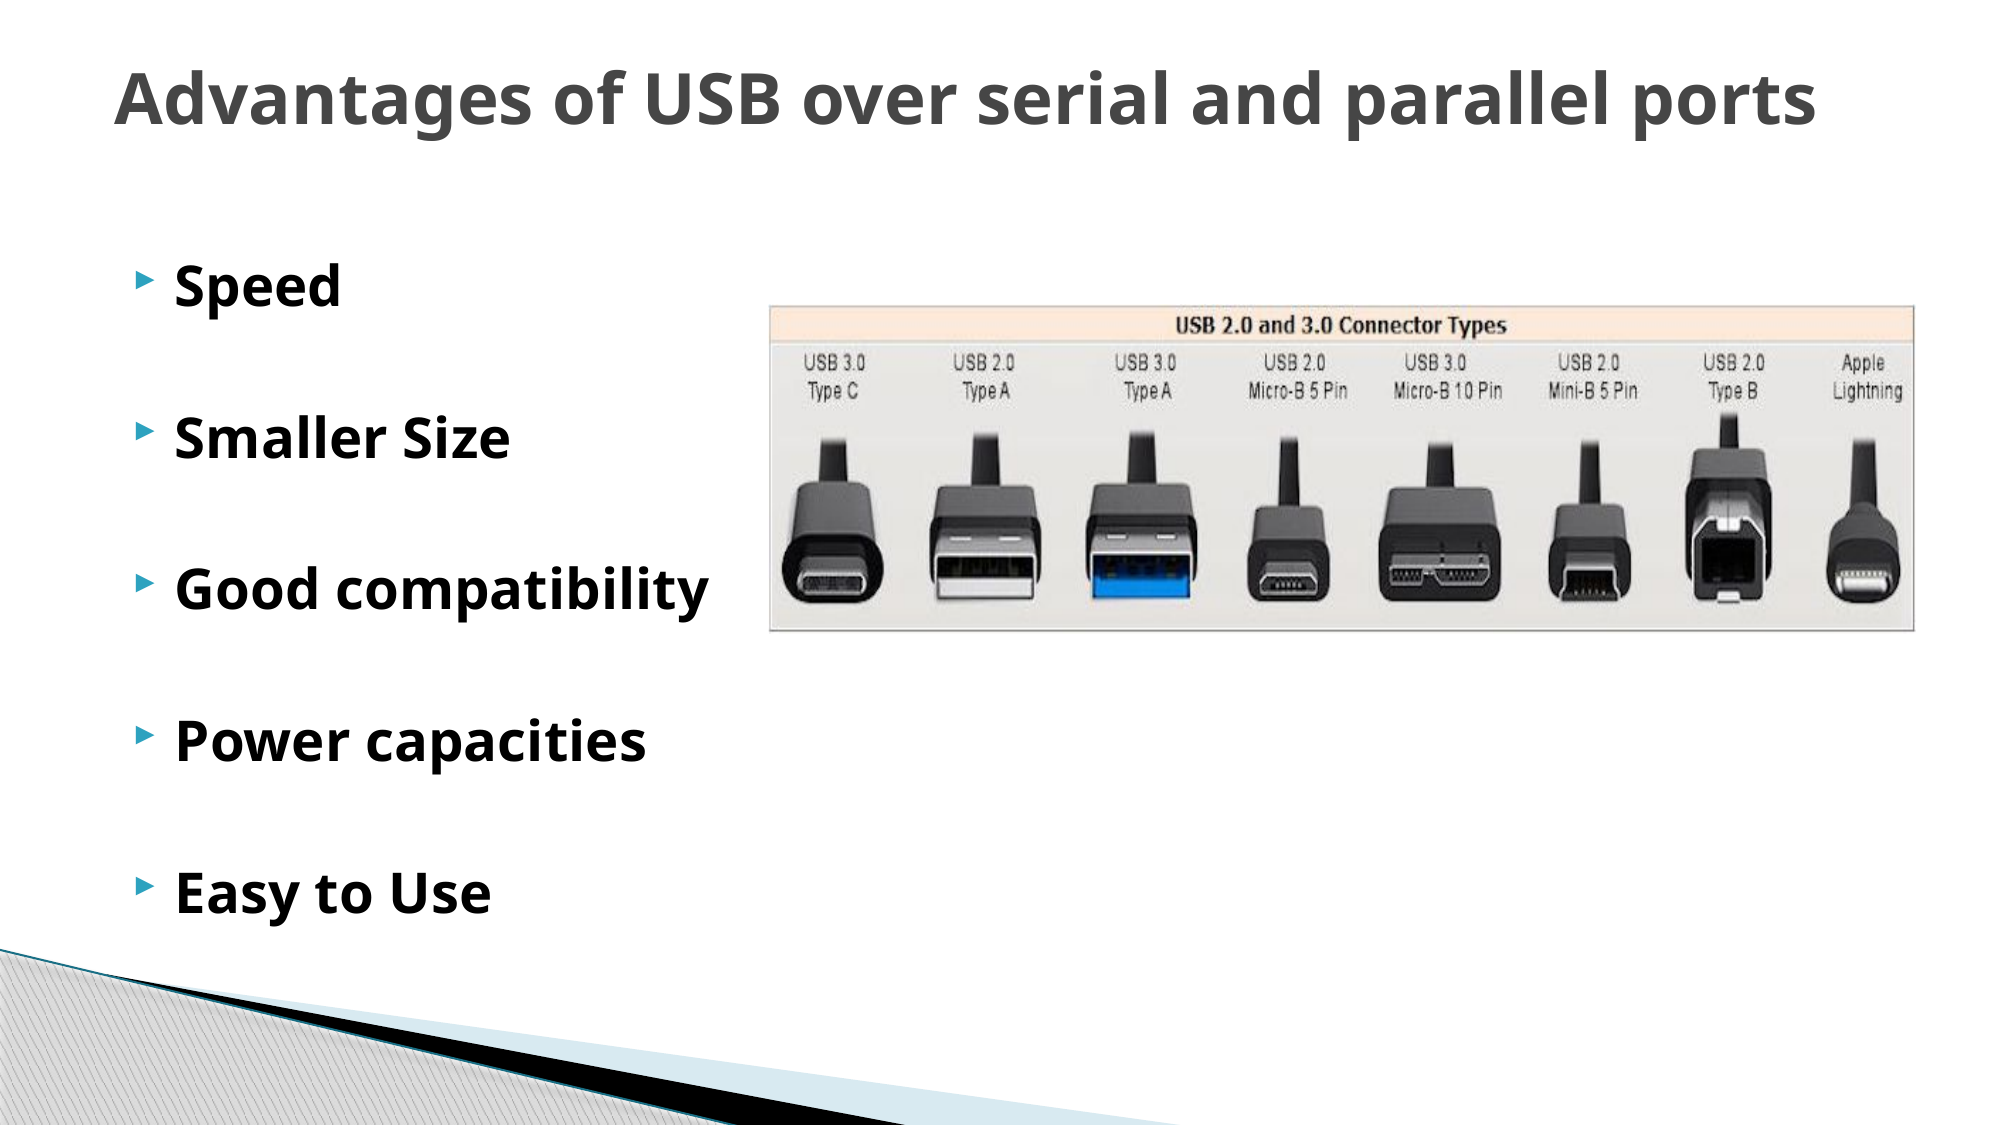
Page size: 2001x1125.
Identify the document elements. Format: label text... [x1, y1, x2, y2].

picture [767, 303, 1916, 634]
list Speed Smaller Size Good compatibility Power capacities Easy to Use [99, 243, 1900, 986]
title Advantages of USB over serial and parallel ports [99, 45, 1900, 233]
